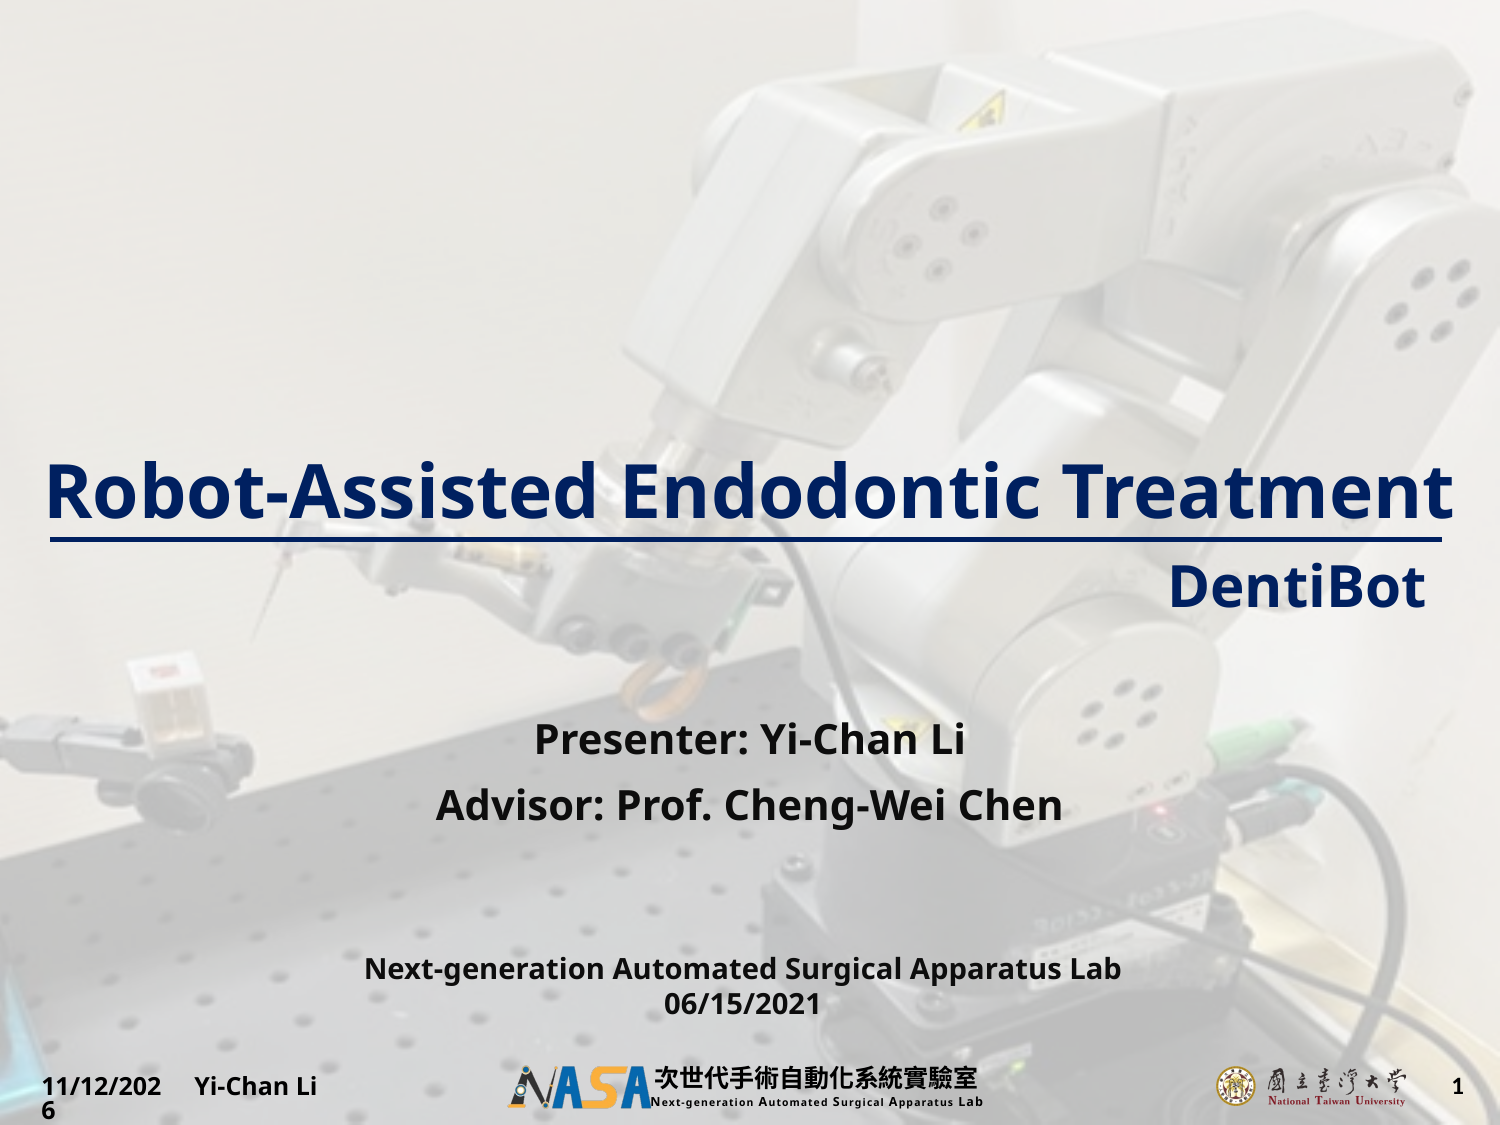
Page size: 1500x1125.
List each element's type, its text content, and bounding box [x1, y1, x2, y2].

slide_number 1 [1417, 1047, 1479, 1123]
text_box DentiBot [49, 540, 1442, 628]
text_box DentiBot [49, 513, 1442, 539]
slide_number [26, 1062, 180, 1104]
subtitle Presenter: Yi-Chan Li Advisor: Prof. Cheng-Wei Chen [187, 711, 1313, 862]
picture [504, 1062, 654, 1113]
title Robot-Assisted Endodontic Treatment [0, 326, 1500, 543]
text_box Next-generation Automated Surgical Apparatus Lab 06/15/2021 [206, 943, 1280, 1028]
picture [1213, 1060, 1411, 1113]
